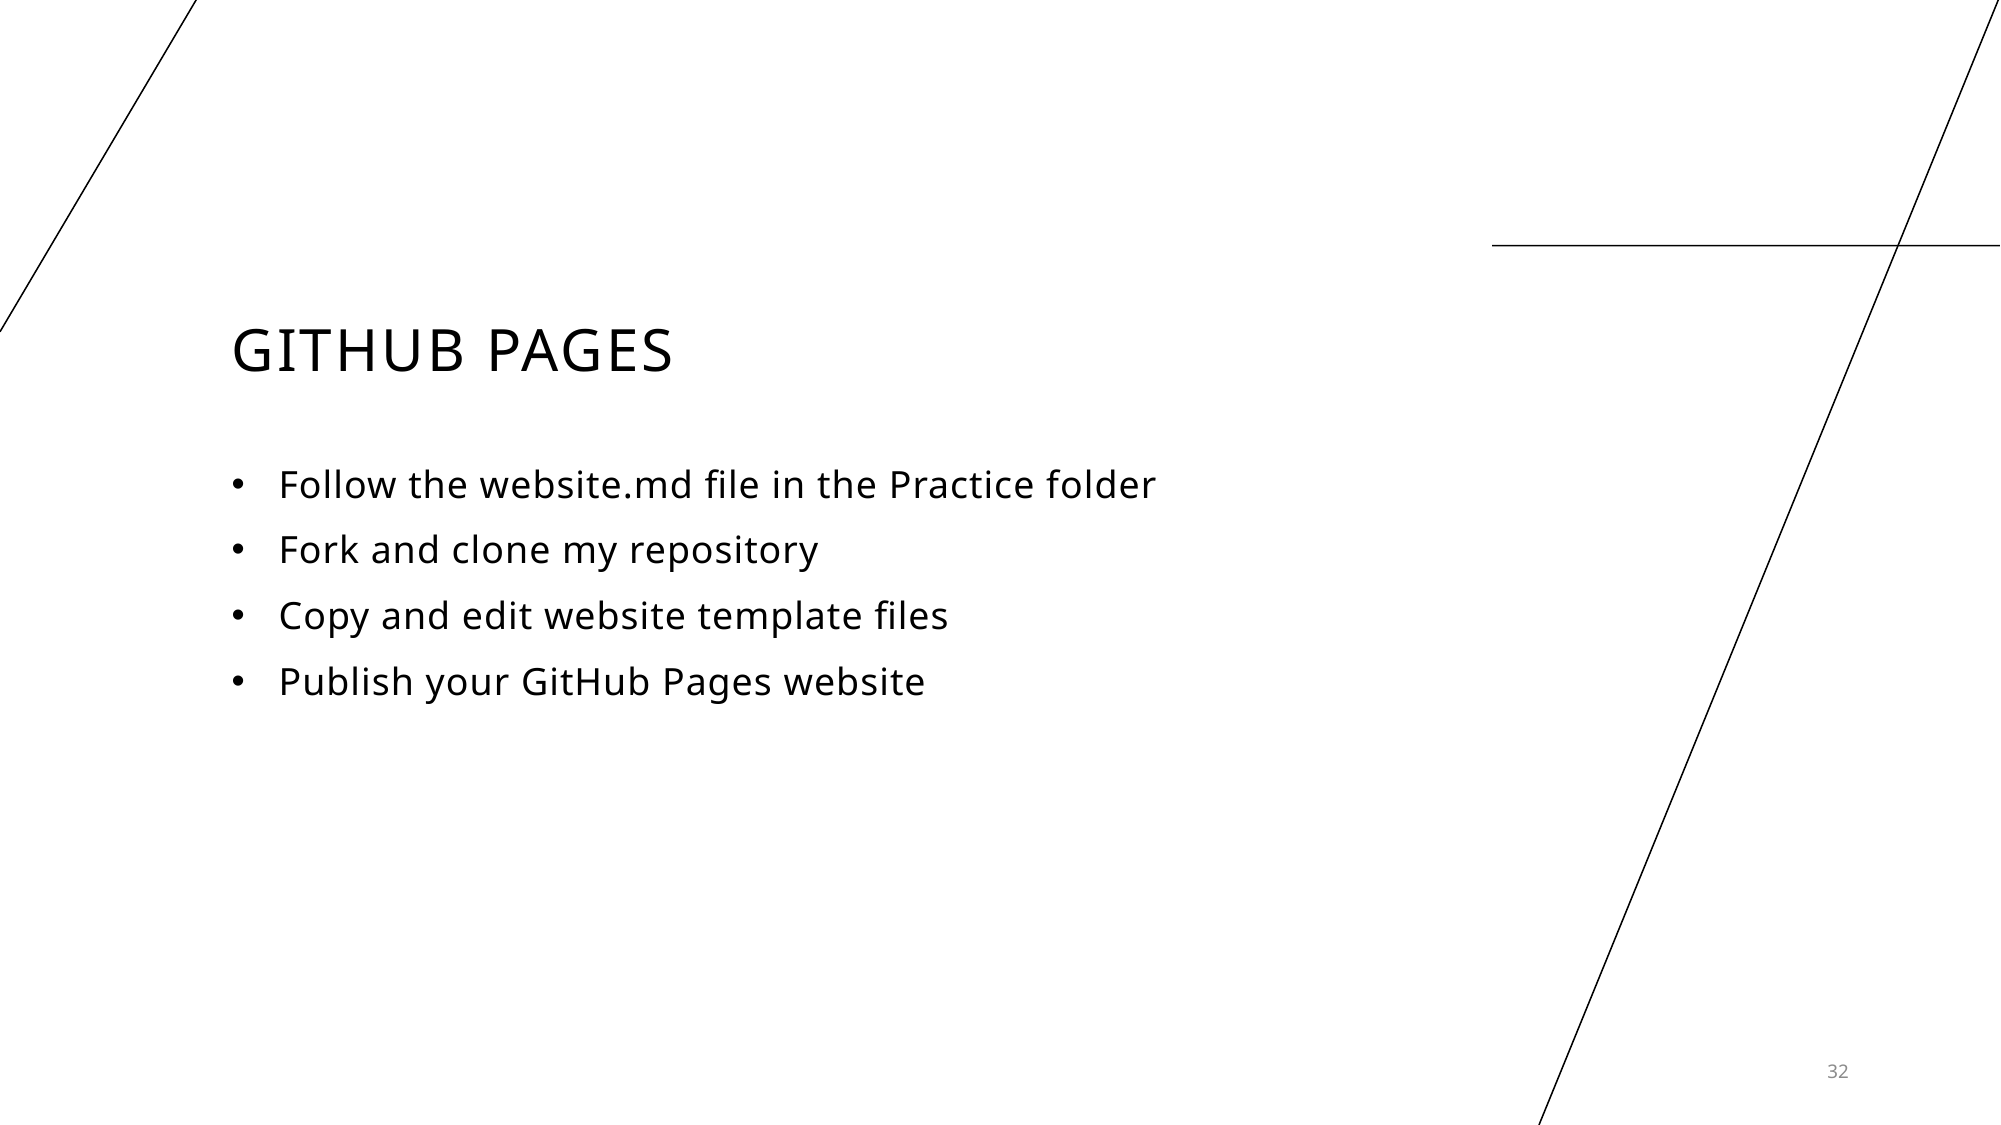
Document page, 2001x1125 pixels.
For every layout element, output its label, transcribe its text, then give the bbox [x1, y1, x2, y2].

slide_number 32 [1701, 1042, 1864, 1103]
title GitHub Pages [216, 43, 1413, 392]
list Follow the website.md file in the Practice folder Fork and clone my repository Copy and edit website template files Publish your GitHub Pages website [216, 453, 1413, 1013]
